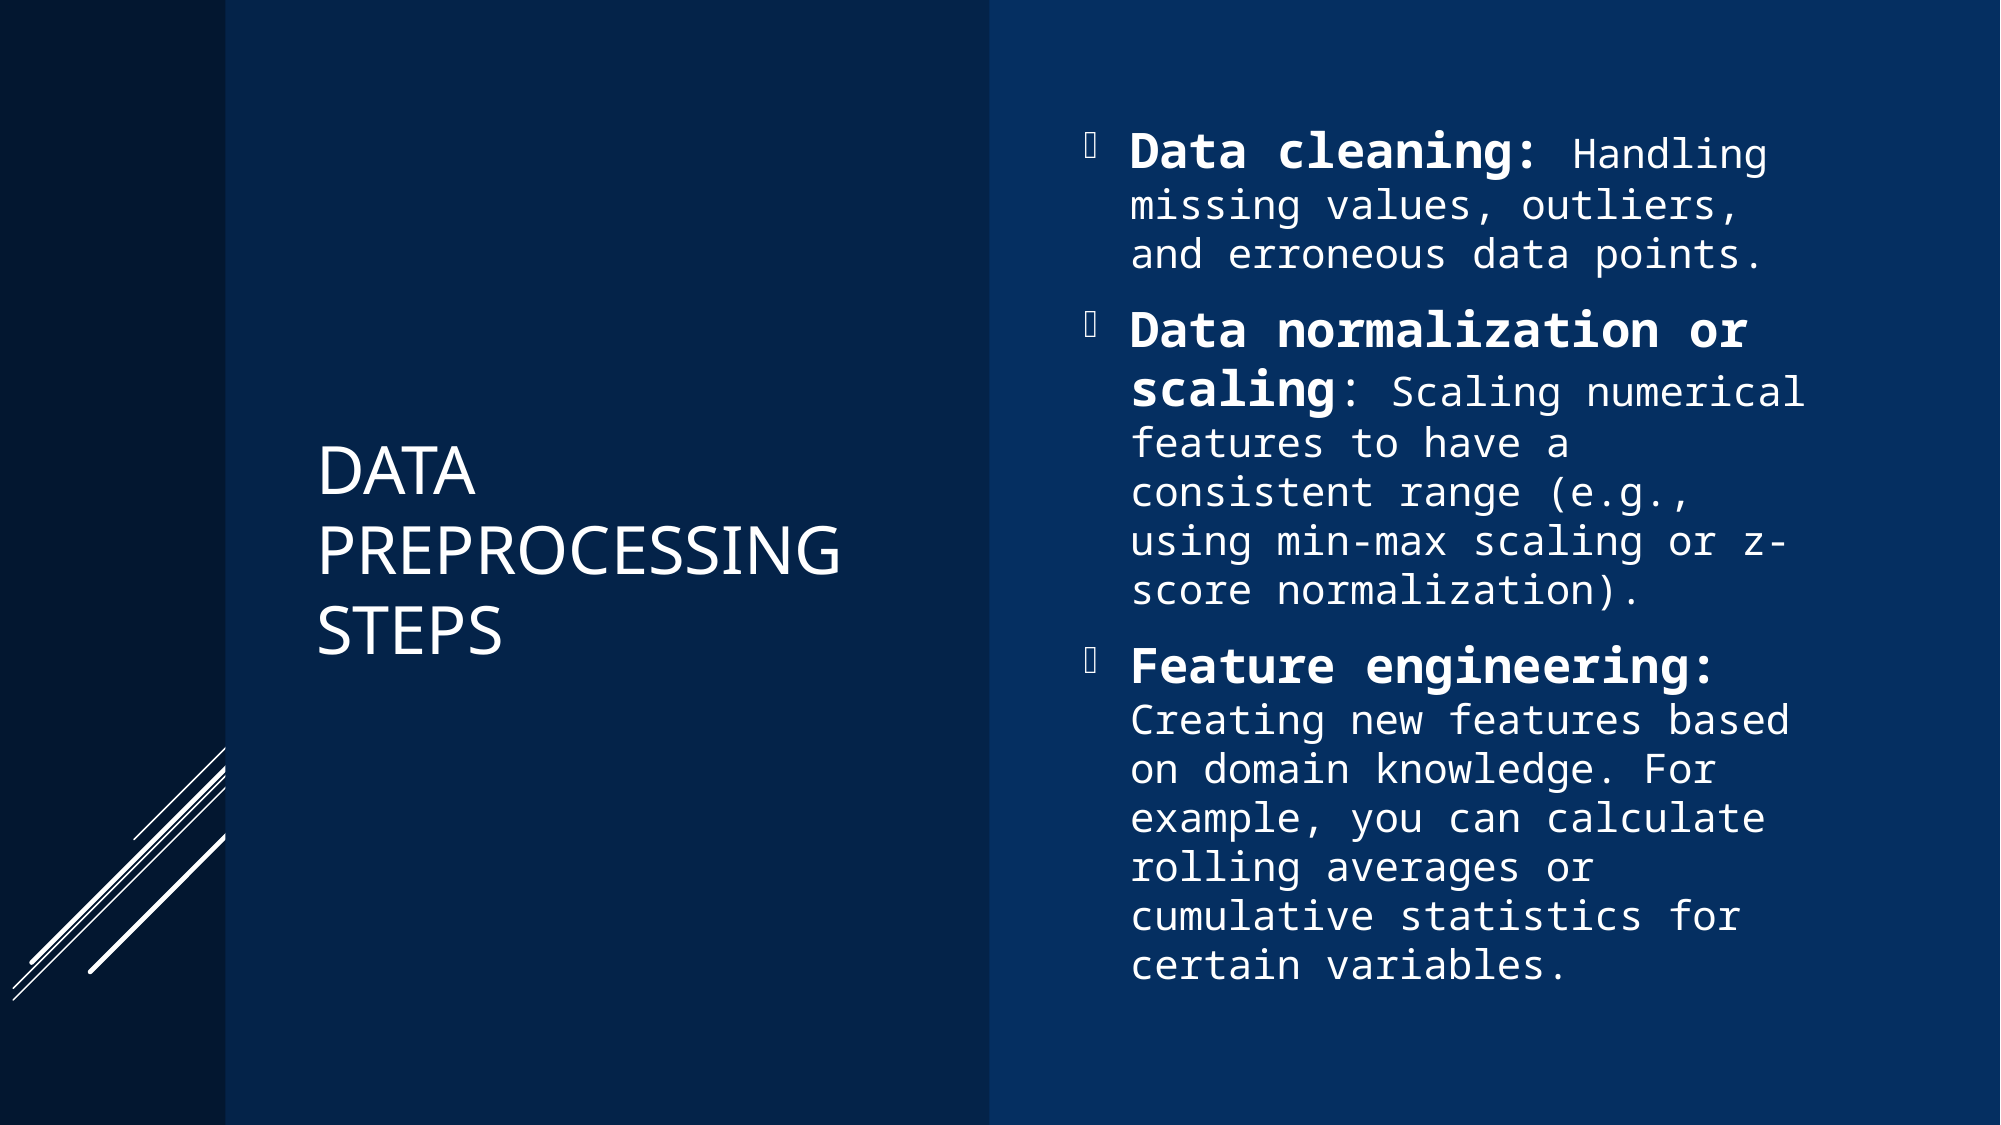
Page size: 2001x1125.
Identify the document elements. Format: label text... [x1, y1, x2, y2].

title DATA PREPROCESSING STEPS [301, 112, 909, 984]
text_box [991, 0, 2000, 1125]
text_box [12, 727, 247, 1001]
text_box [224, 0, 991, 1125]
text_box [0, 0, 224, 1125]
list Data cleaning: Handling missing values, outliers, and erroneous data points. Data normalization or scaling: Scaling numerical features to have a consistent range (e.g., using min-max scaling or z-score normalization). Feature engineering: Creating new features based on domain knowledge. For example, you can calculate rolling averages or cumulative statistics for certain variables. [1069, 112, 1849, 1000]
